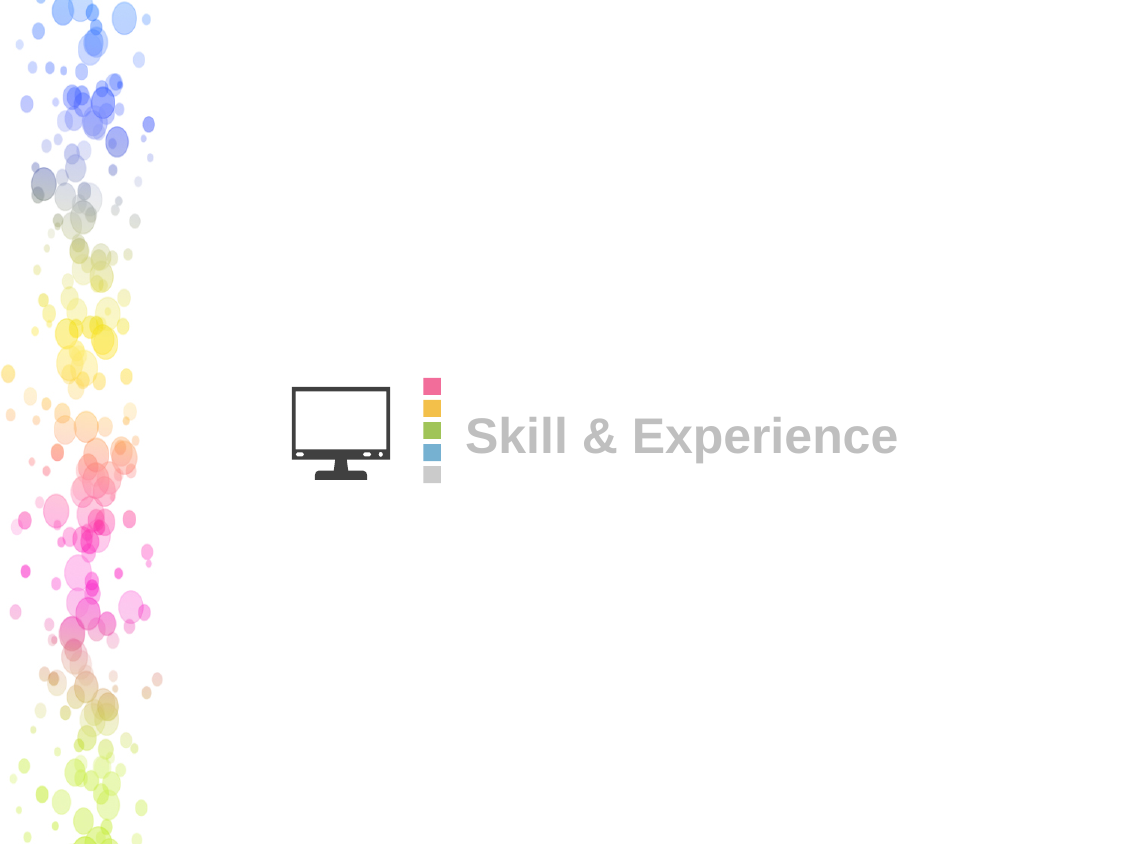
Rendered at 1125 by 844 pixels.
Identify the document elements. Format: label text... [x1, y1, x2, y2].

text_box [423, 377, 442, 484]
title Skill & Experience [450, 382, 1124, 484]
text_box [289, 384, 393, 482]
picture [0, 0, 1125, 844]
